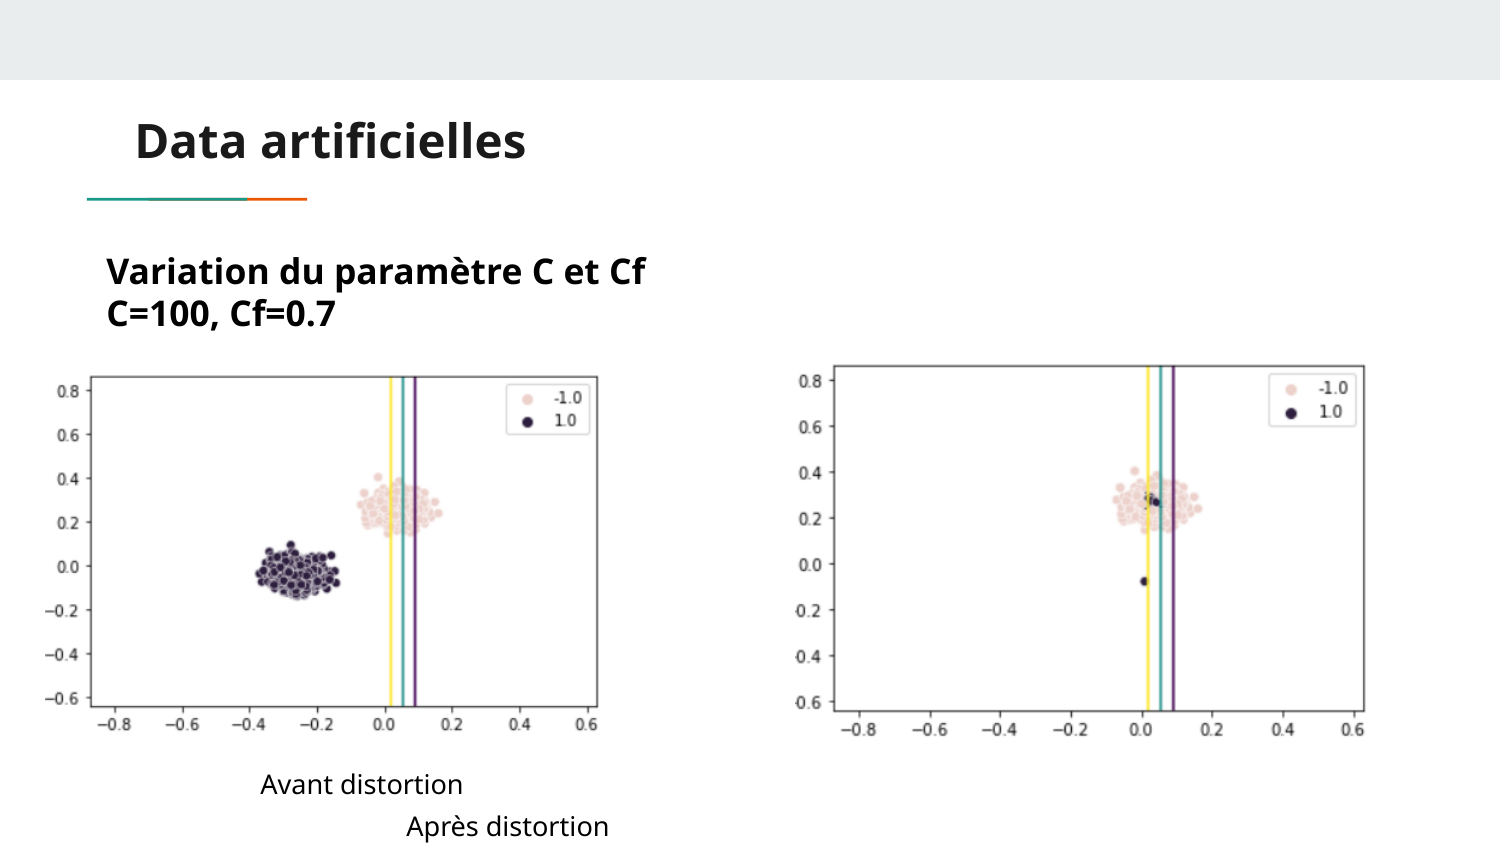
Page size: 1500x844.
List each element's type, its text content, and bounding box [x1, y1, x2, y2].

title Data artificielles [119, 96, 1381, 185]
picture [795, 361, 1381, 751]
picture [45, 372, 612, 740]
text_box Variation du paramètre C et Cf C=100, Cf=0.7 Avant distortion Après distortion [91, 233, 1419, 844]
